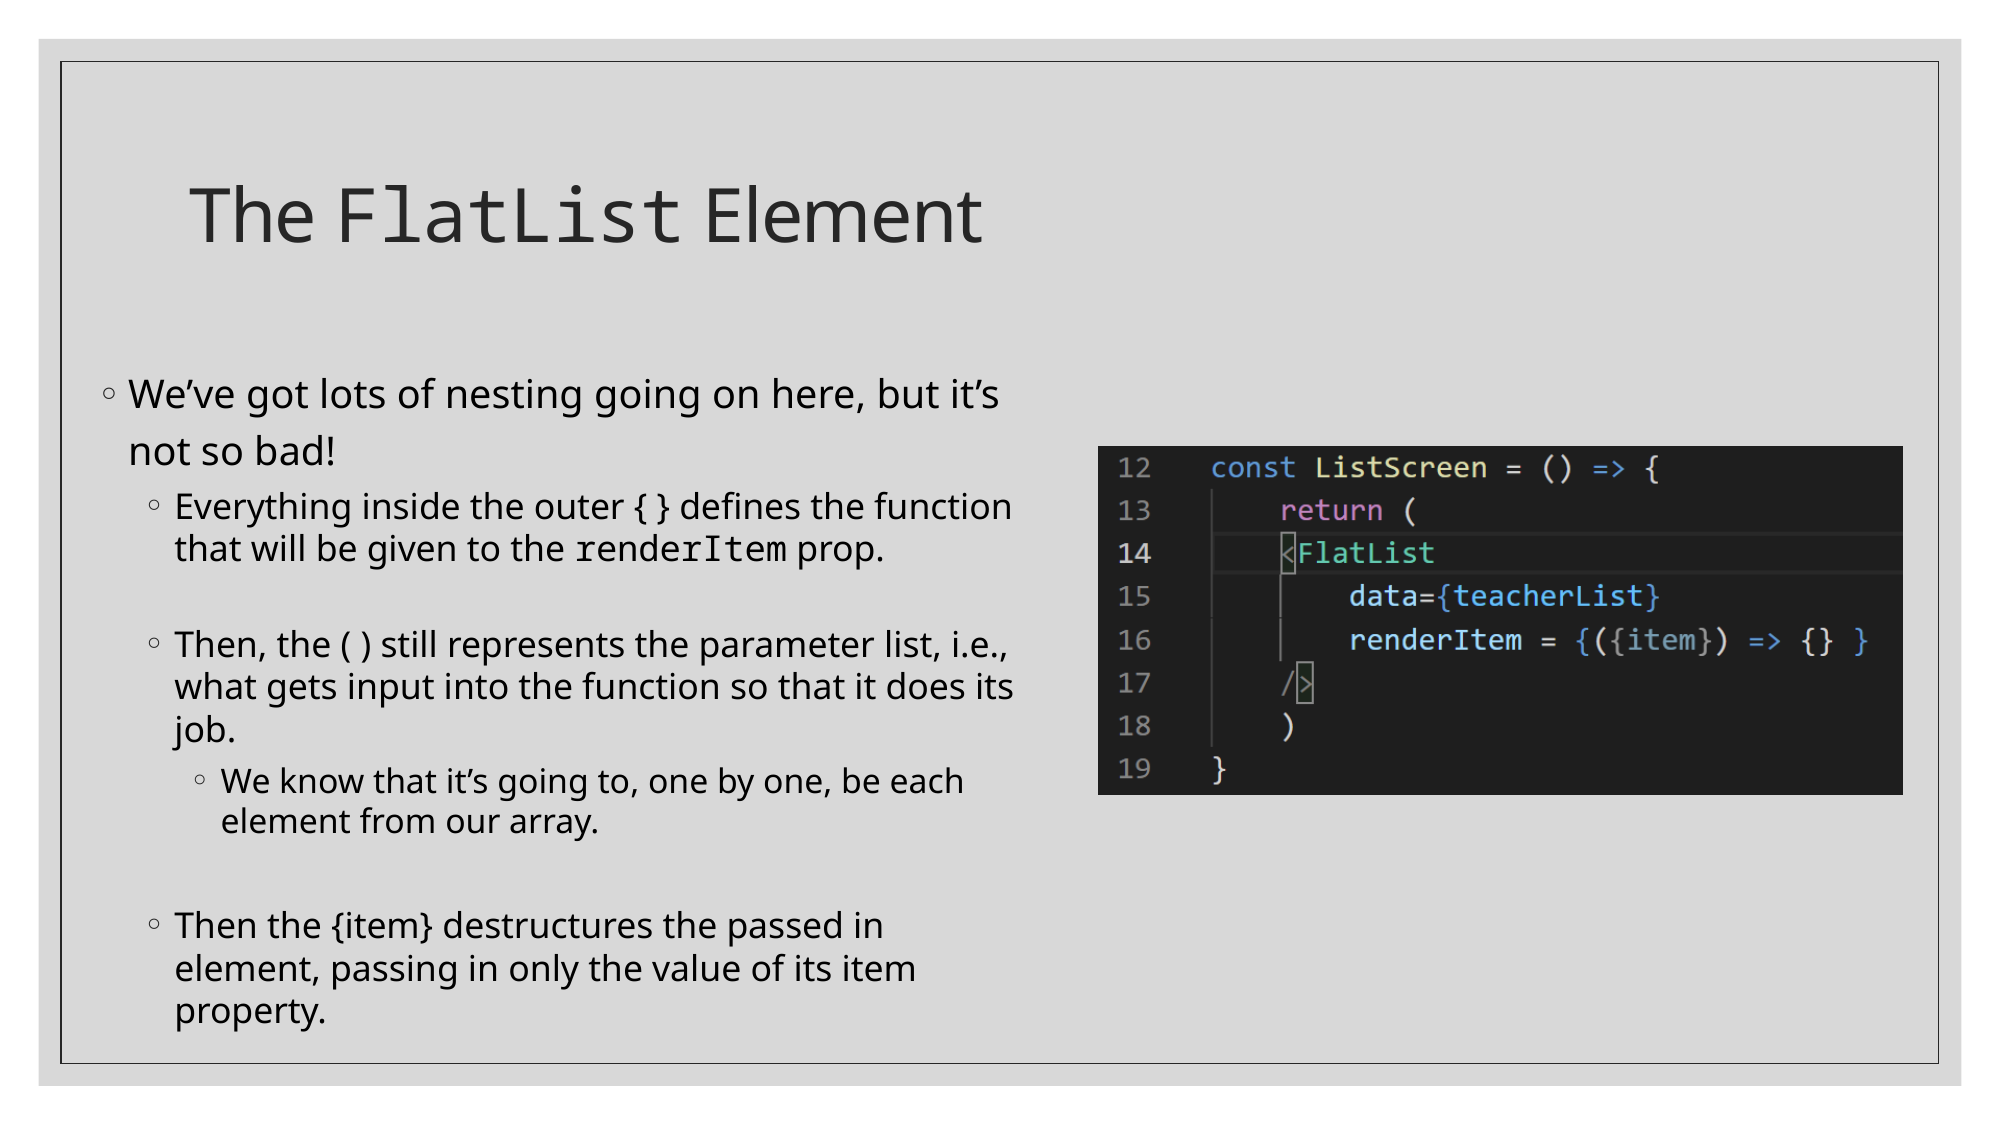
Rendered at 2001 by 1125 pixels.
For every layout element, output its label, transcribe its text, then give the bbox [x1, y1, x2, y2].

list We’ve got lots of nesting going on here, but it’s not so bad! Everything inside the outer { } defines the function that will be given to the renderItem prop. Then, the ( ) still represents the parameter list, i.e., what gets input into the function so that it does its job. We know that it’s going to, one by one, be each element from our array. Then the {item} destructures the passed in element, passing in only the value of its item property. [82, 286, 1050, 1043]
title The FlatList Element [174, 105, 1825, 331]
picture [1098, 446, 1903, 795]
